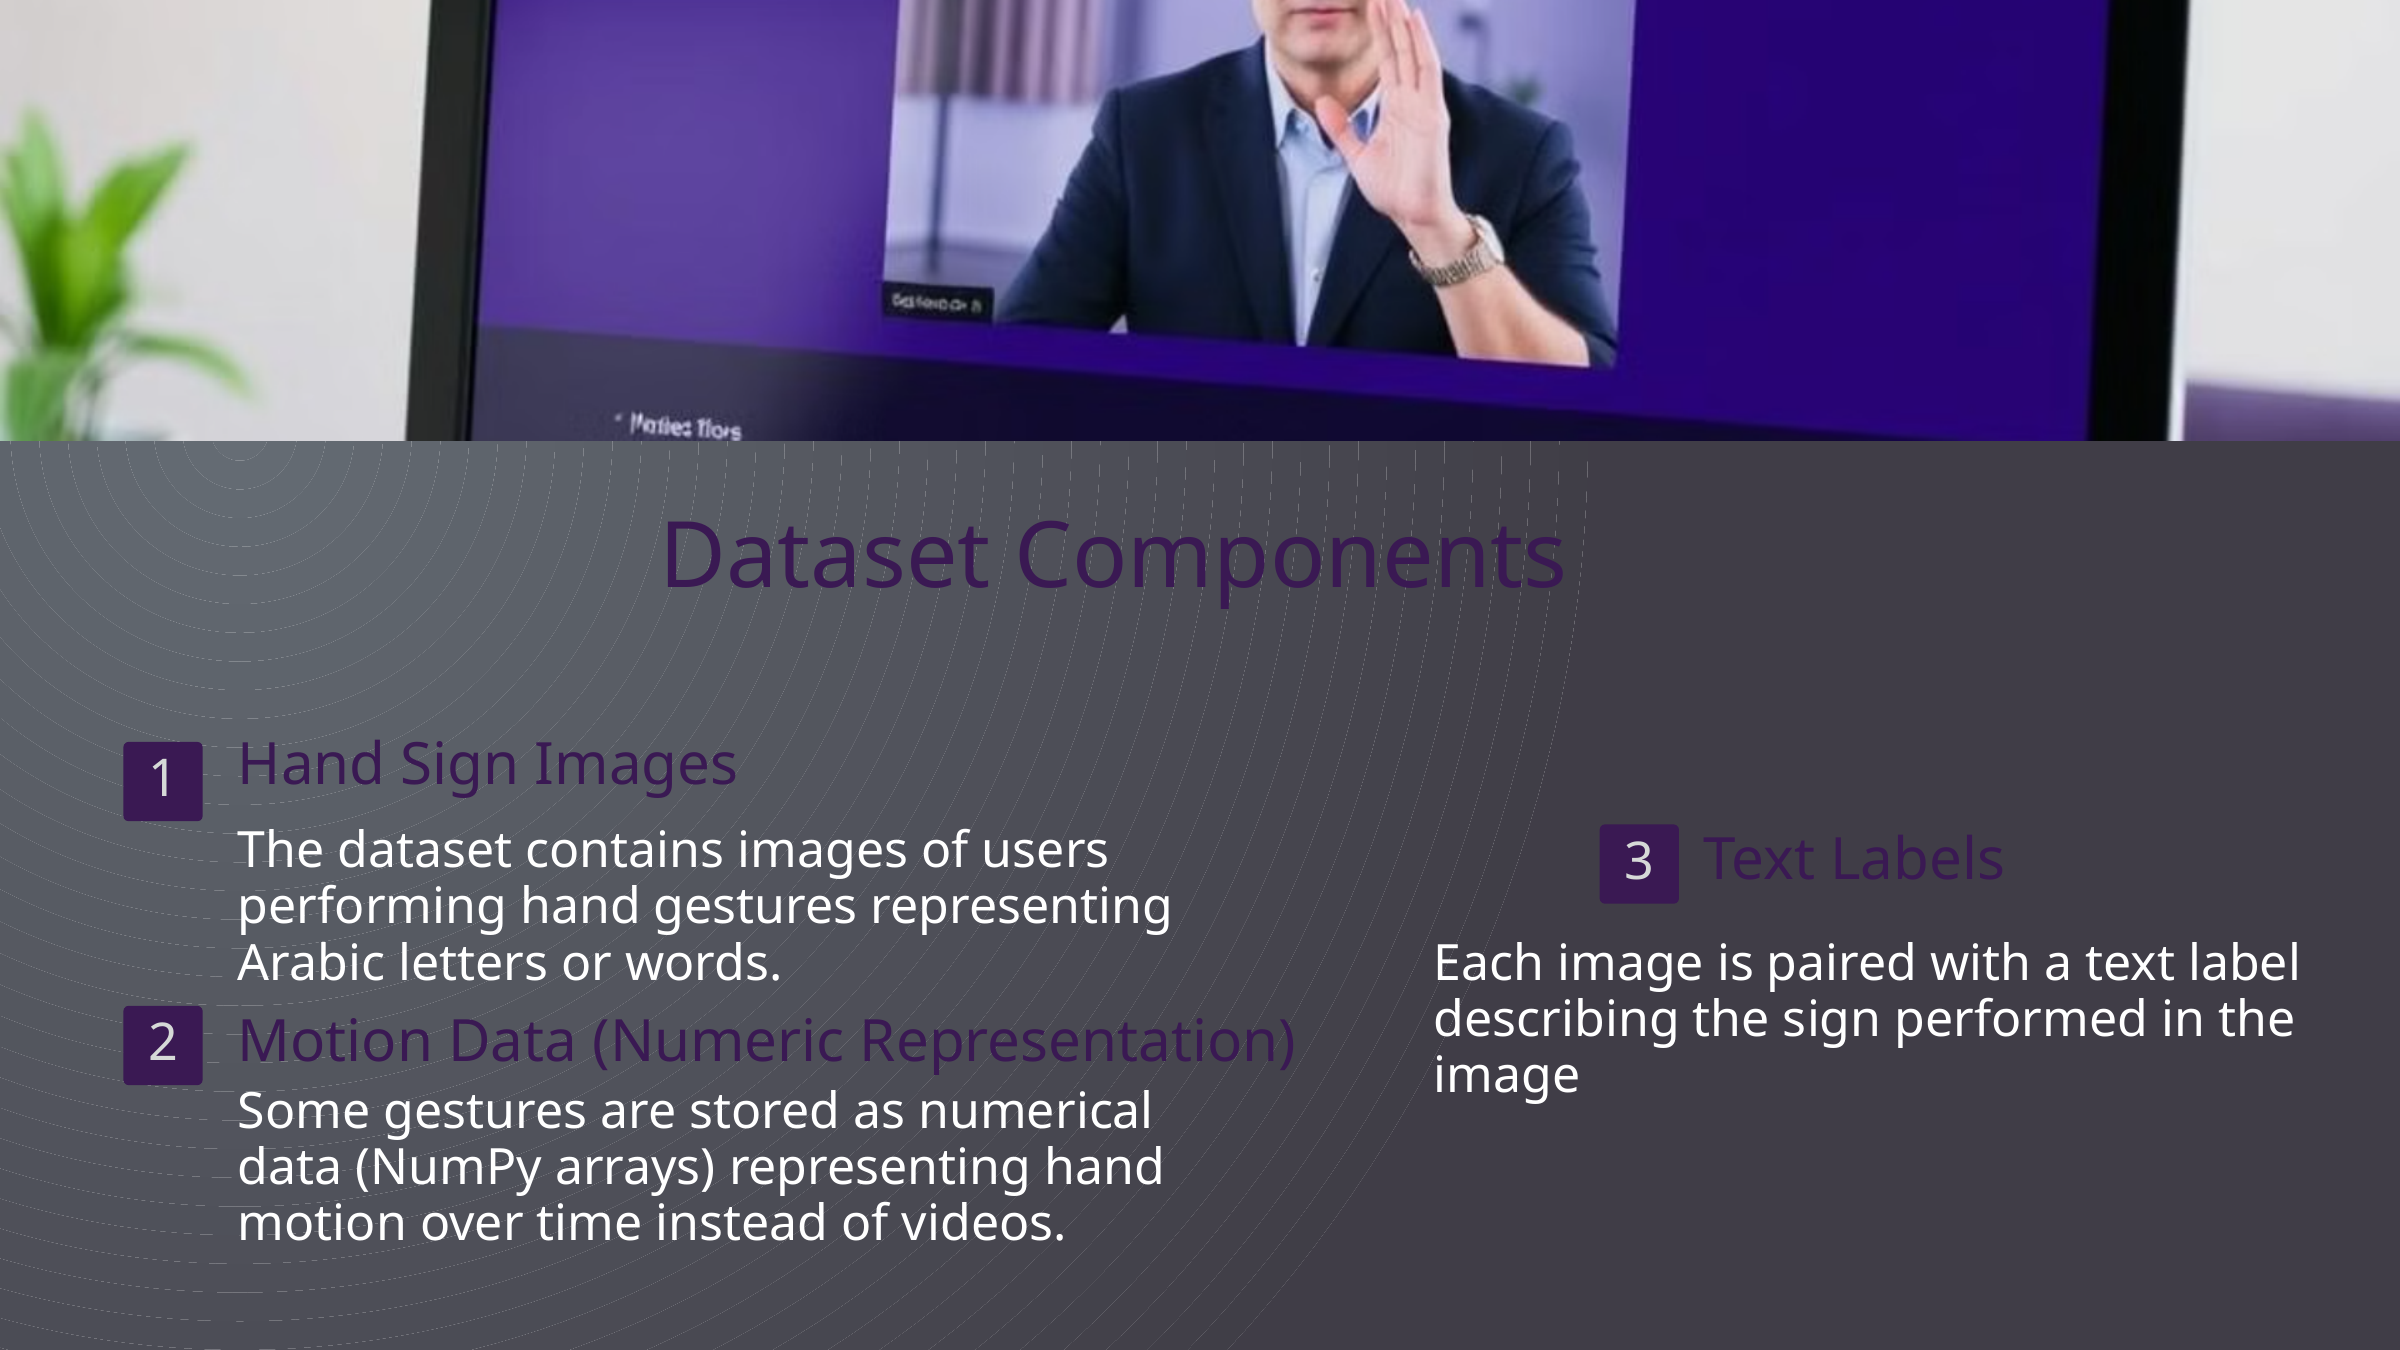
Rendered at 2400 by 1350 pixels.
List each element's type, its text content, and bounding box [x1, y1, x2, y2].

text_box Hand Sign Images [237, 741, 691, 797]
text_box Each image is paired with a text label describing the sign performed in the image [1433, 933, 2379, 1047]
text_box 1 [154, 755, 172, 808]
text_box [1599, 824, 1679, 904]
text_box Dataset Components [659, 496, 1547, 607]
text_box 2 [147, 1018, 179, 1072]
text_box Some gestures are stored as numerical data (NumPy arrays) representing hand motion over time instead of videos. [237, 1081, 1183, 1195]
text_box 3 [1624, 837, 1655, 891]
text_box [123, 1005, 203, 1086]
text_box The dataset contains images of users performing hand gestures representing Arabic letters or words. [237, 821, 1183, 934]
text_box [123, 741, 203, 822]
text_box Motion Data (Numeric Representation) [237, 1018, 679, 1075]
text_box Text Labels [1703, 837, 2144, 893]
picture [0, 0, 2400, 441]
